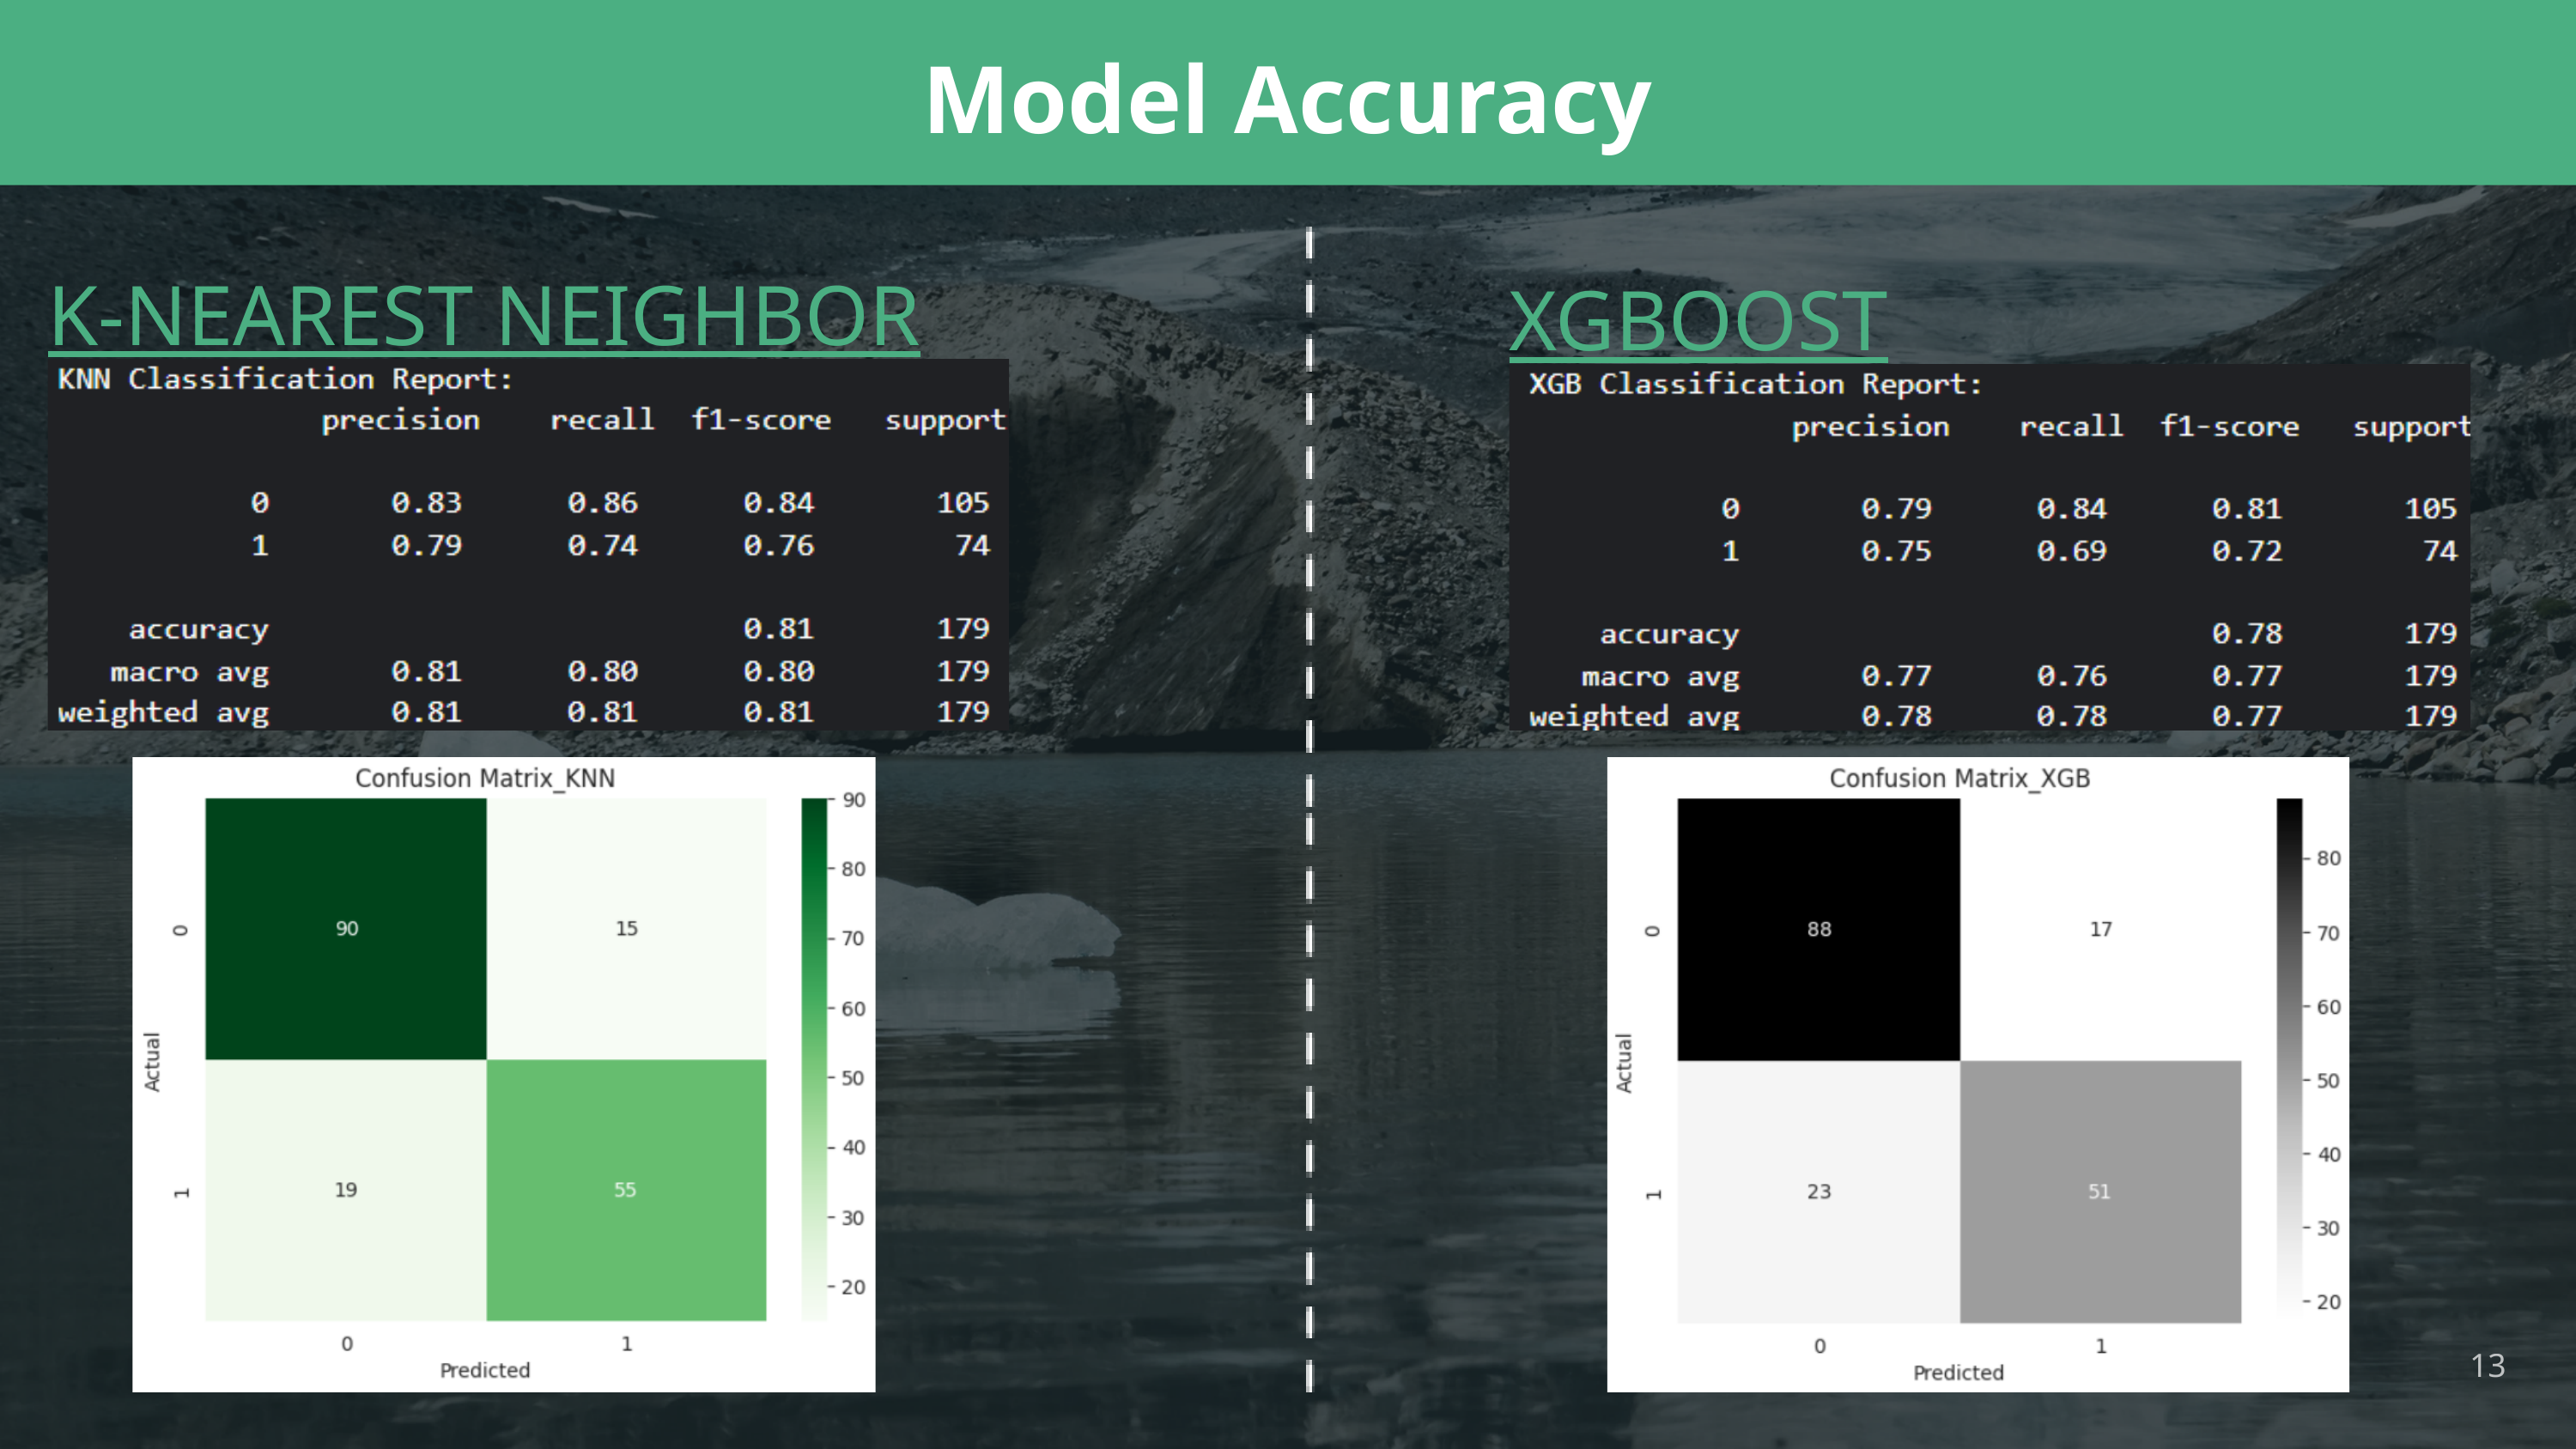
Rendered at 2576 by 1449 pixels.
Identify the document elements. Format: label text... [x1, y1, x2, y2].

text_box XGBOOST [1509, 230, 2572, 367]
text_box [1509, 367, 2471, 731]
text_box 13 [2290, 1338, 2506, 1385]
text_box [0, 0, 2576, 185]
text_box Model Accuracy [902, 21, 1674, 152]
text_box [1607, 757, 2350, 1393]
text_box [0, 185, 2576, 1449]
text_box [1303, 227, 1315, 807]
text_box [47, 362, 1010, 731]
text_box [132, 757, 876, 1393]
text_box [1303, 813, 1315, 1393]
text_box K-NEAREST NEIGHBOR [47, 225, 1110, 362]
